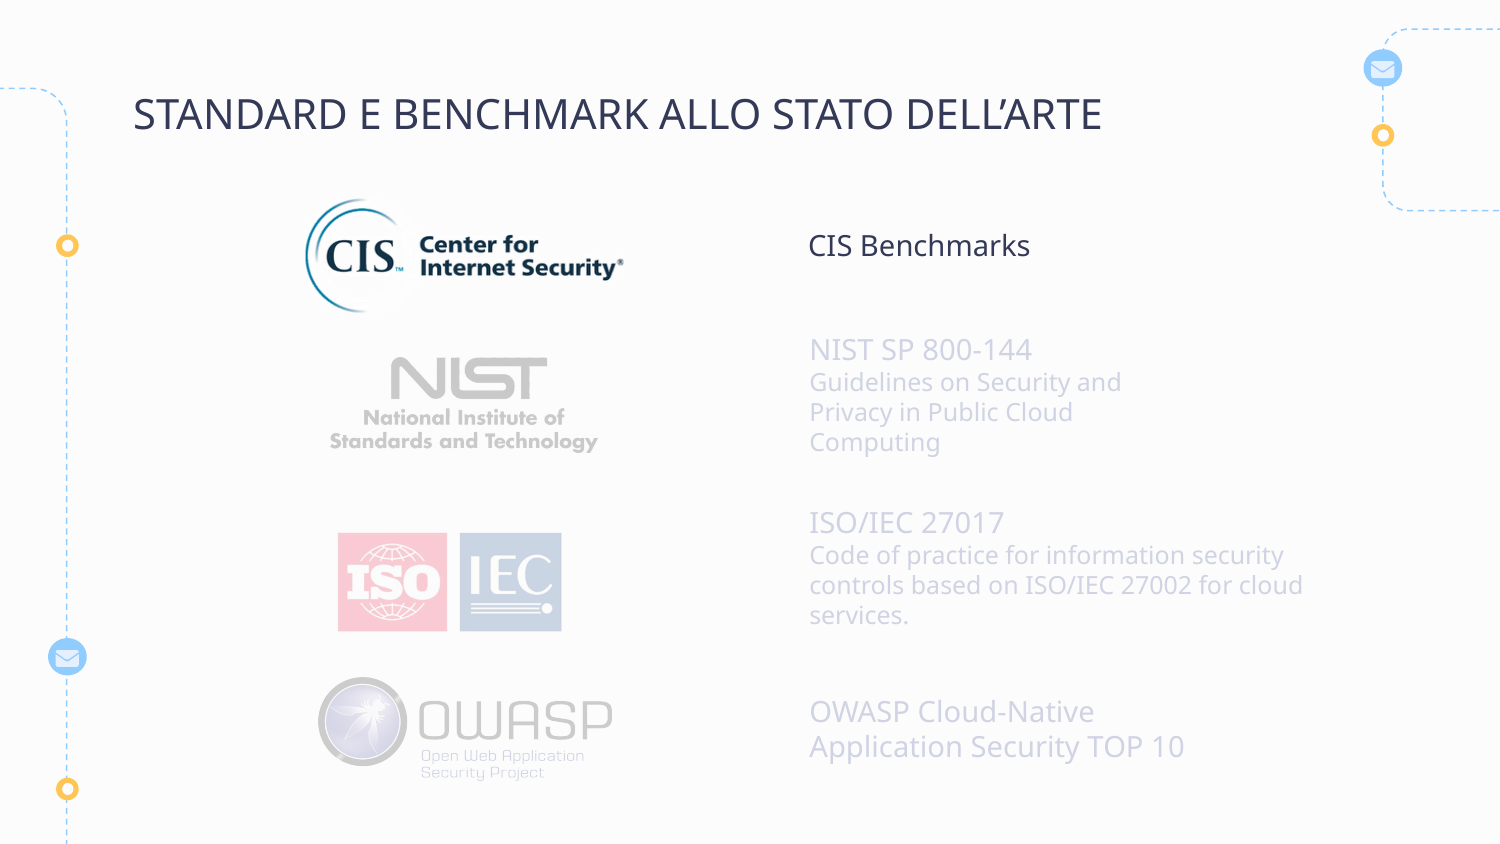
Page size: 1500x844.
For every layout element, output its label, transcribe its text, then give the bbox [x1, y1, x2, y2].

text_box CIS Benchmarks [793, 214, 1107, 277]
text_box NIST SP 800-144 Guidelines on Security and Privacy in Public Cloud Computing [794, 357, 1208, 472]
picture [335, 530, 563, 635]
text_box STANDARD E BENCHMARK ALLO STATO DELL’ARTE [118, 72, 1382, 167]
picture [287, 193, 641, 323]
picture [317, 676, 612, 782]
text_box OWASP Cloud-Native Application Security TOP 10 [794, 674, 1260, 779]
picture [330, 357, 598, 453]
text_box ISO/IEC 27017 Code of practice for information security controls based on ISO/IEC 27002 for cloud services. [794, 530, 1382, 645]
